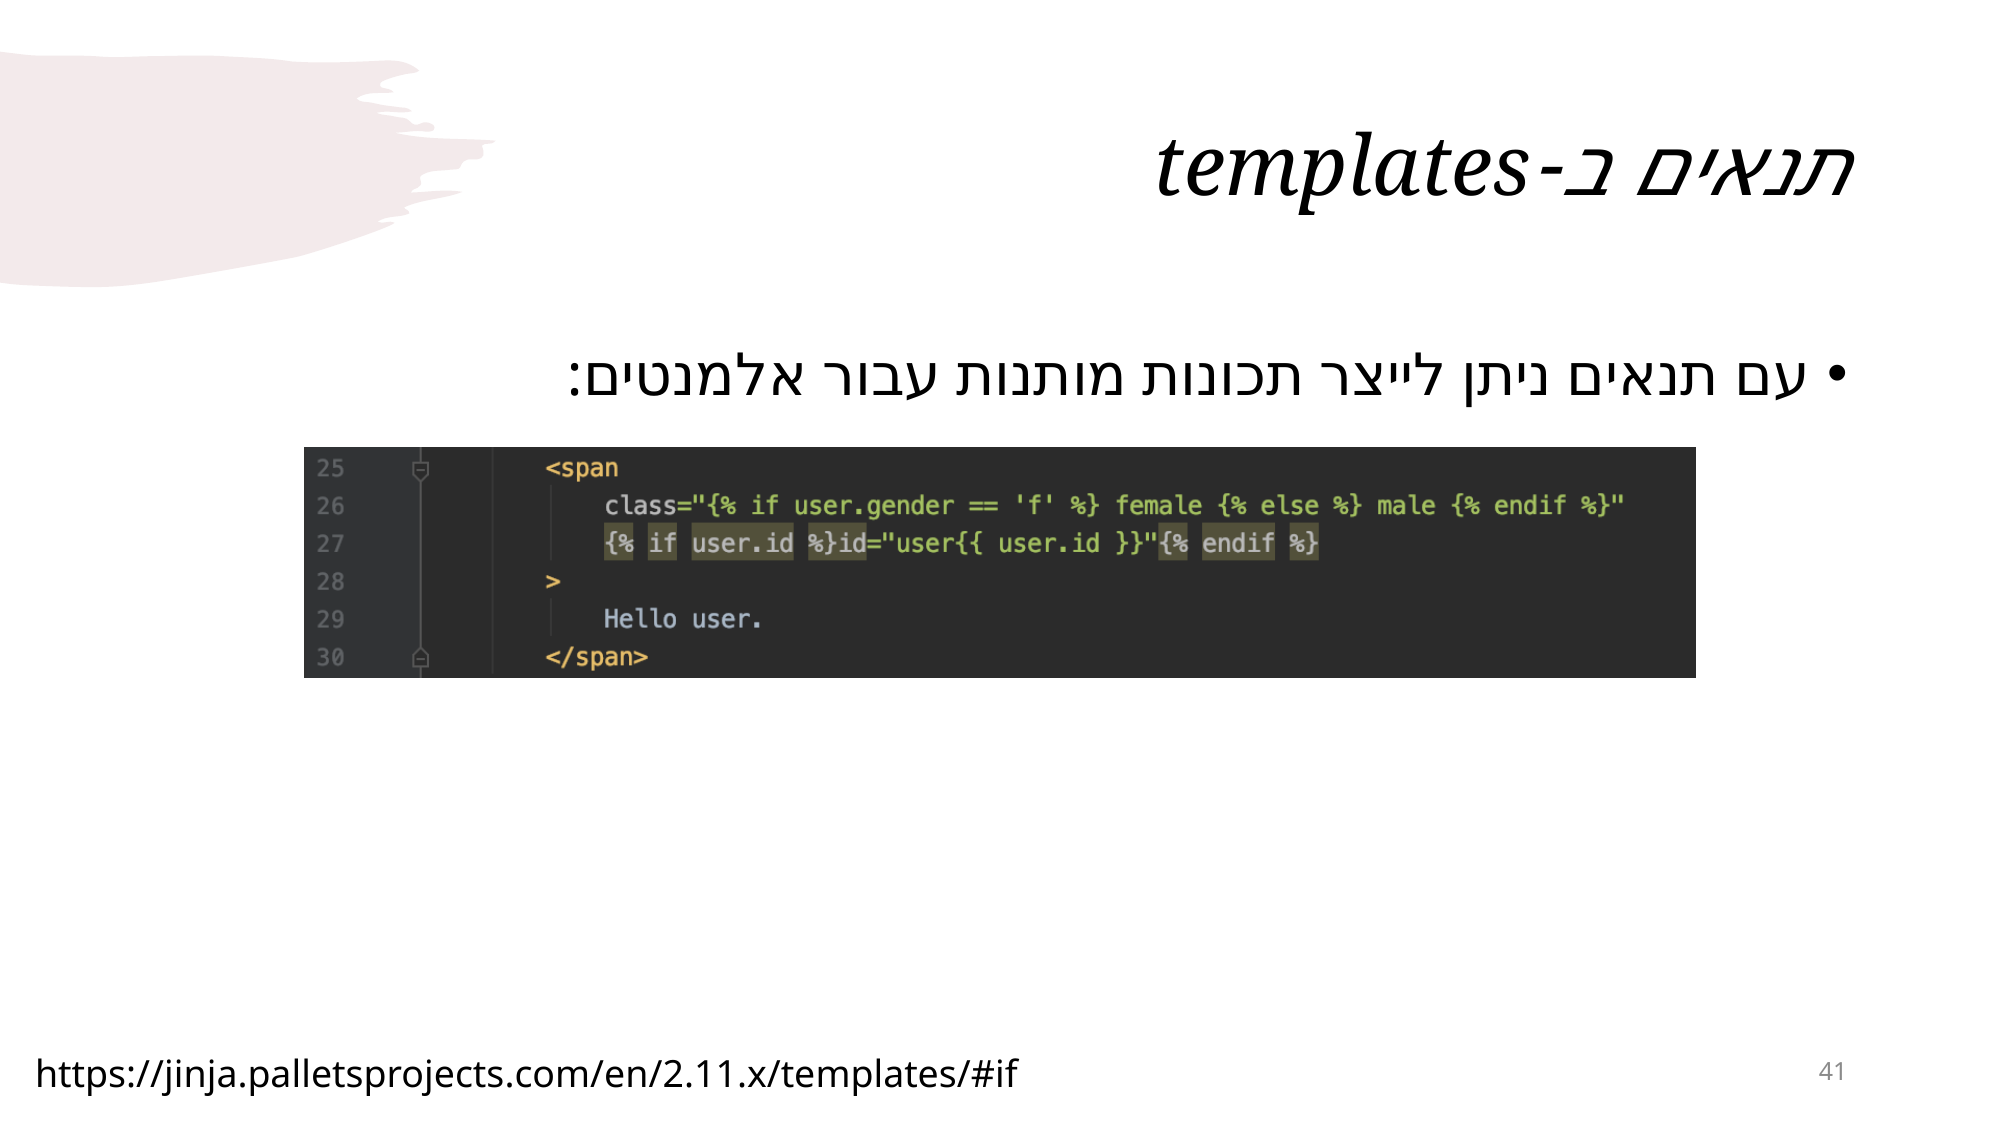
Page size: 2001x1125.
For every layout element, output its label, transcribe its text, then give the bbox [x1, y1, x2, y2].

slide_number 41 [1412, 1042, 1863, 1103]
picture [304, 447, 1696, 678]
list עם תנאים ניתן לייצר תכונות מותנות עבור אלמנטים: [137, 329, 1863, 524]
text_box https://jinja.palletsprojects.com/en/2.11.x/templates/#if [20, 1042, 1034, 1103]
title תנאים ב-templates [137, 59, 1863, 278]
